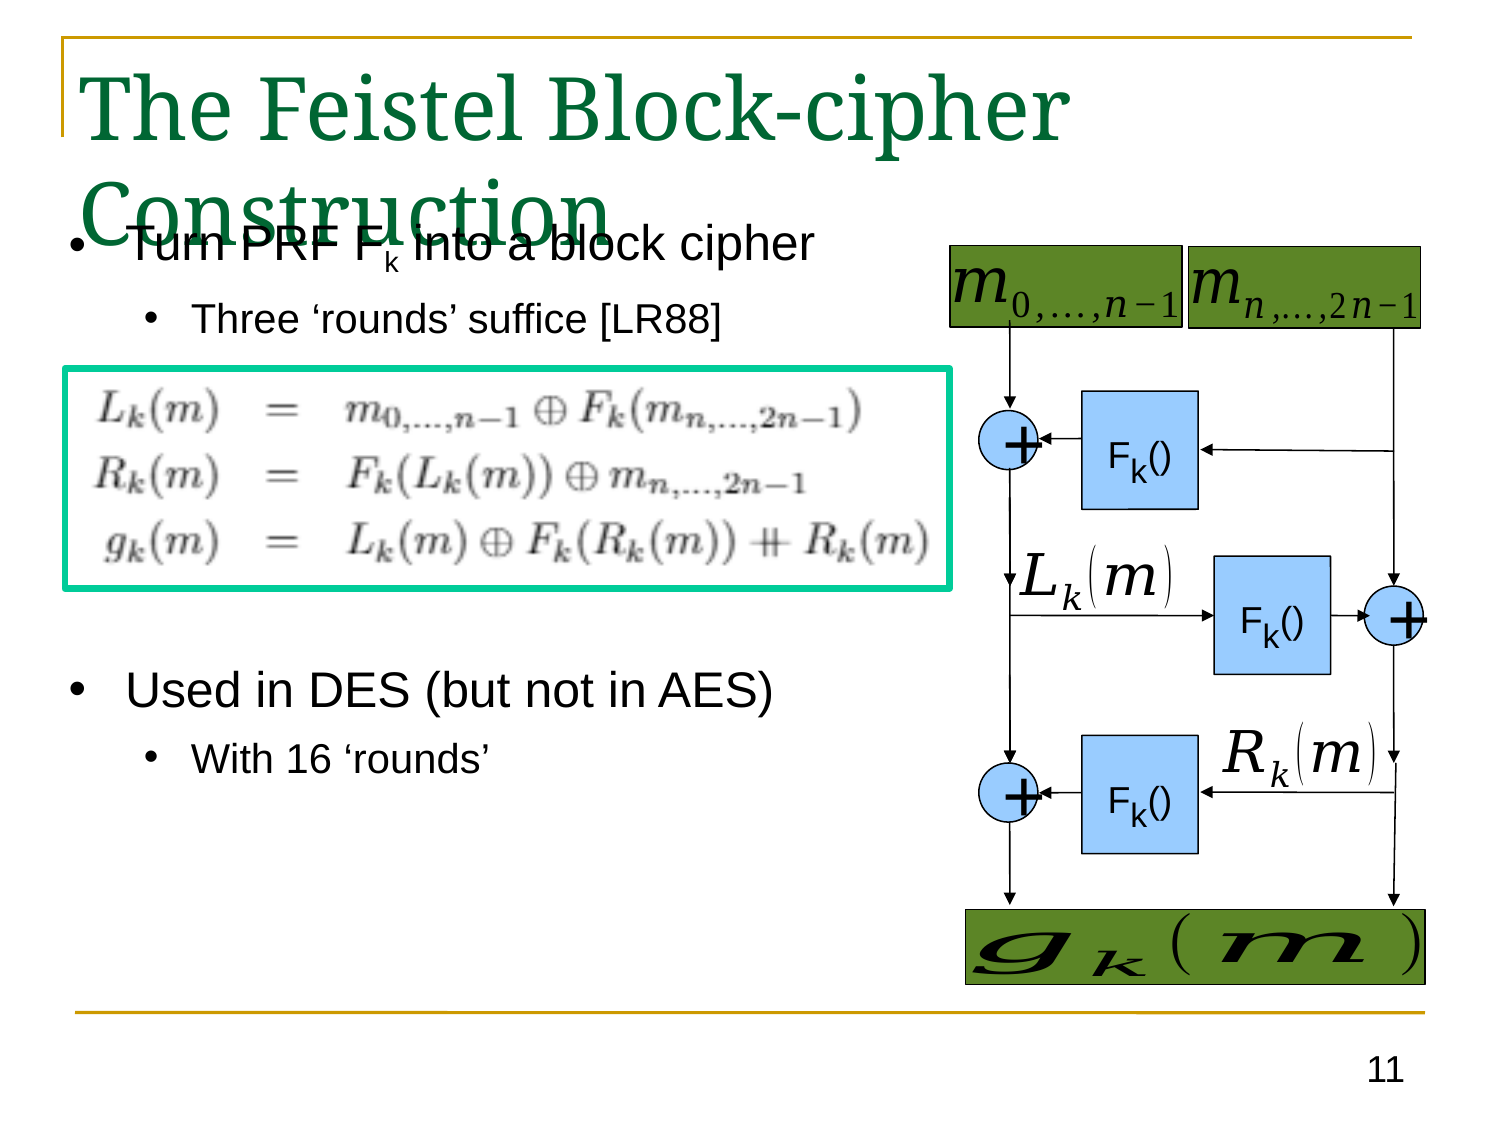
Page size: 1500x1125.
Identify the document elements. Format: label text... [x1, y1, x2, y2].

text_box [1387, 762, 1400, 907]
text_box [1003, 320, 1017, 409]
title The Feistel Block-cipher Construction [63, 45, 1425, 272]
text_box + [978, 410, 1038, 470]
text_box [1330, 609, 1370, 622]
text_box [1038, 786, 1081, 799]
text_box + [978, 762, 1038, 823]
text_box [1200, 443, 1395, 456]
text_box + [1364, 586, 1424, 646]
text_box [1003, 822, 1016, 906]
list Turn PRF Fk into a block cipher Three ‘rounds’ suffice [LR88] Used in DES (but not in AES) With 16 ‘rounds’ [53, 202, 1403, 1061]
picture [67, 371, 947, 586]
text_box [1200, 785, 1395, 799]
text_box 11 [1351, 1023, 1424, 1098]
text_box [1003, 497, 1017, 587]
text_box [1009, 609, 1215, 622]
text_box [1387, 452, 1401, 586]
text_box [1387, 644, 1401, 764]
text_box [1003, 674, 1017, 764]
text_box [1038, 432, 1081, 445]
text_box Fk() [1214, 556, 1331, 675]
text_box Fk() [1081, 391, 1199, 510]
text_box Fk() [1081, 735, 1199, 854]
